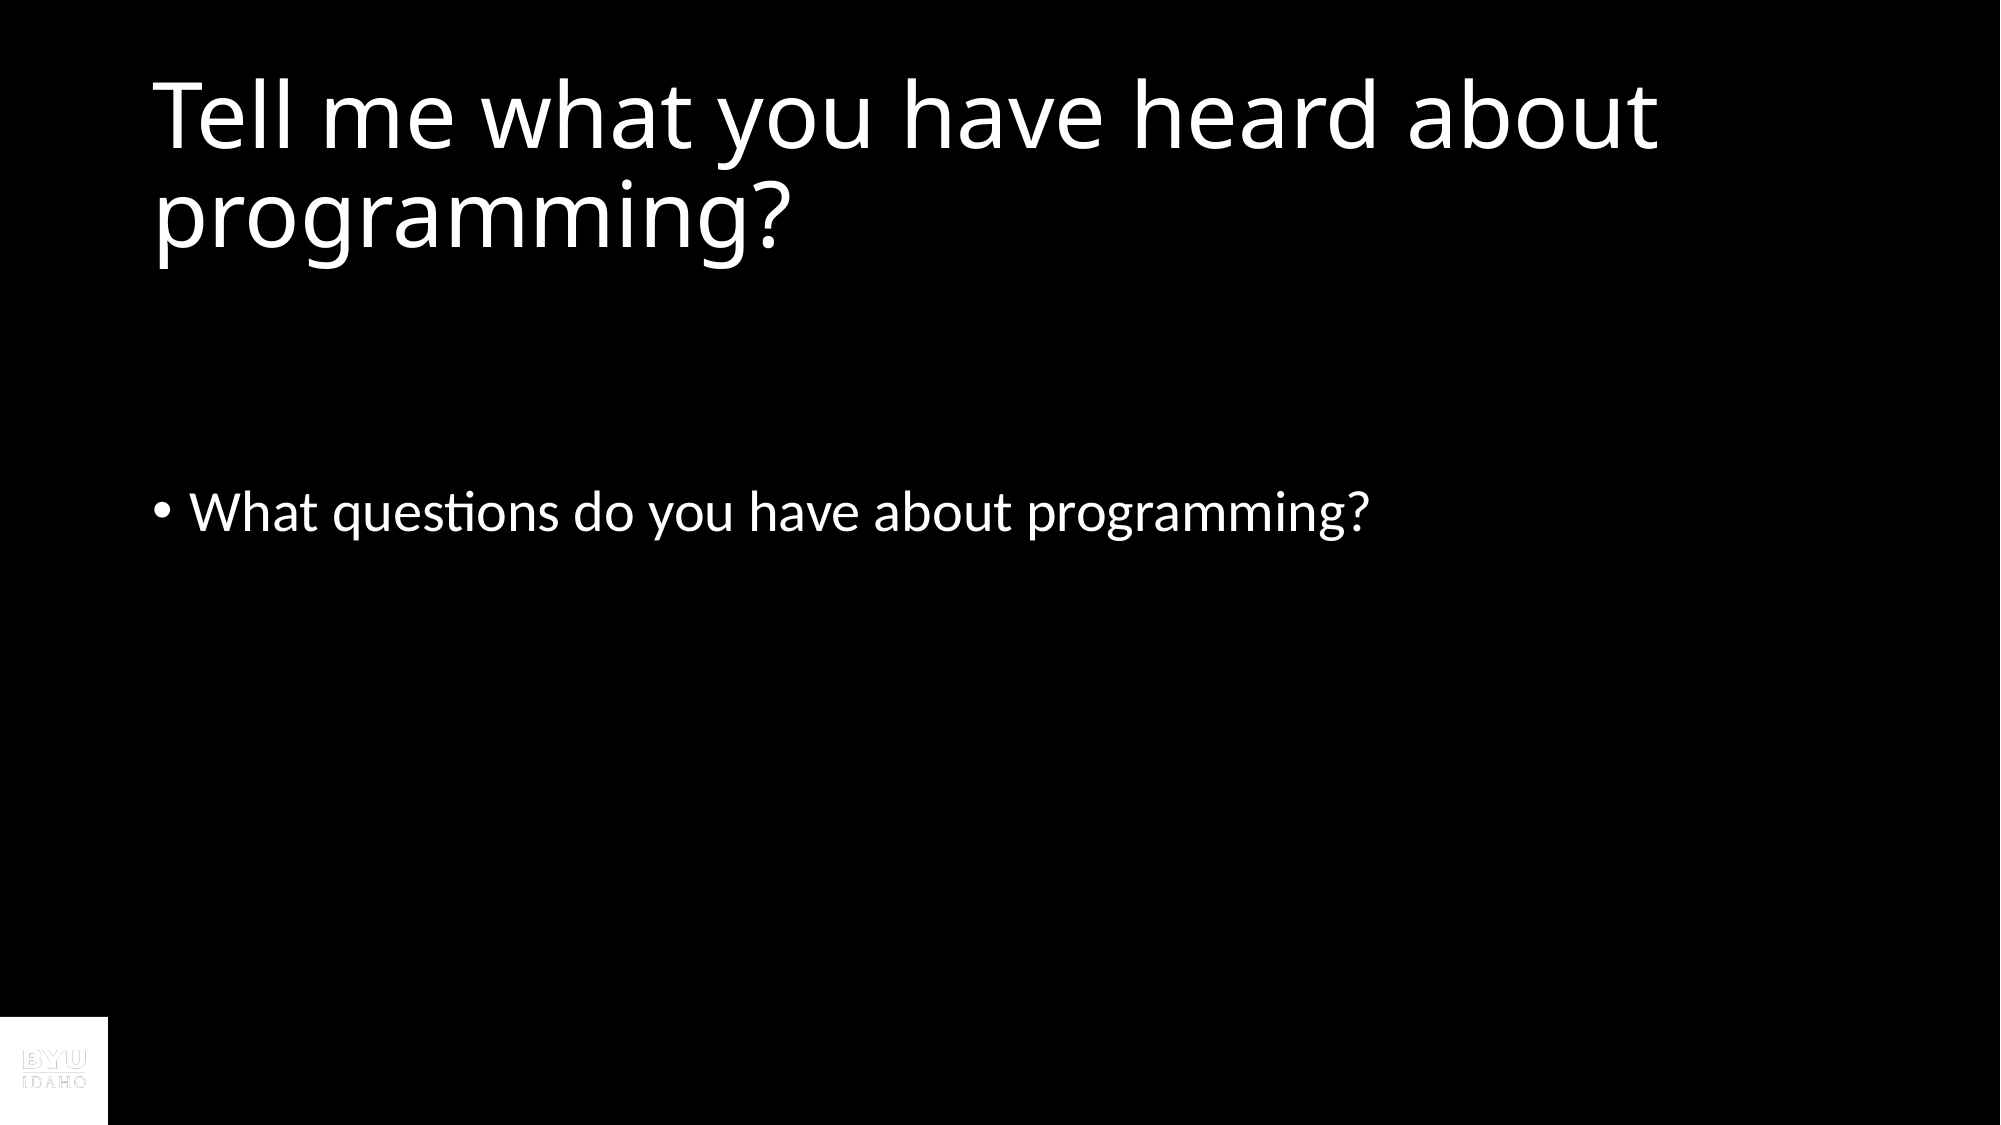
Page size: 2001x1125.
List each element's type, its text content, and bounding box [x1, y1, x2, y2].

title Tell me what you have heard about programming? [137, 59, 1863, 278]
list What questions do you have about programming? [137, 299, 1863, 1014]
